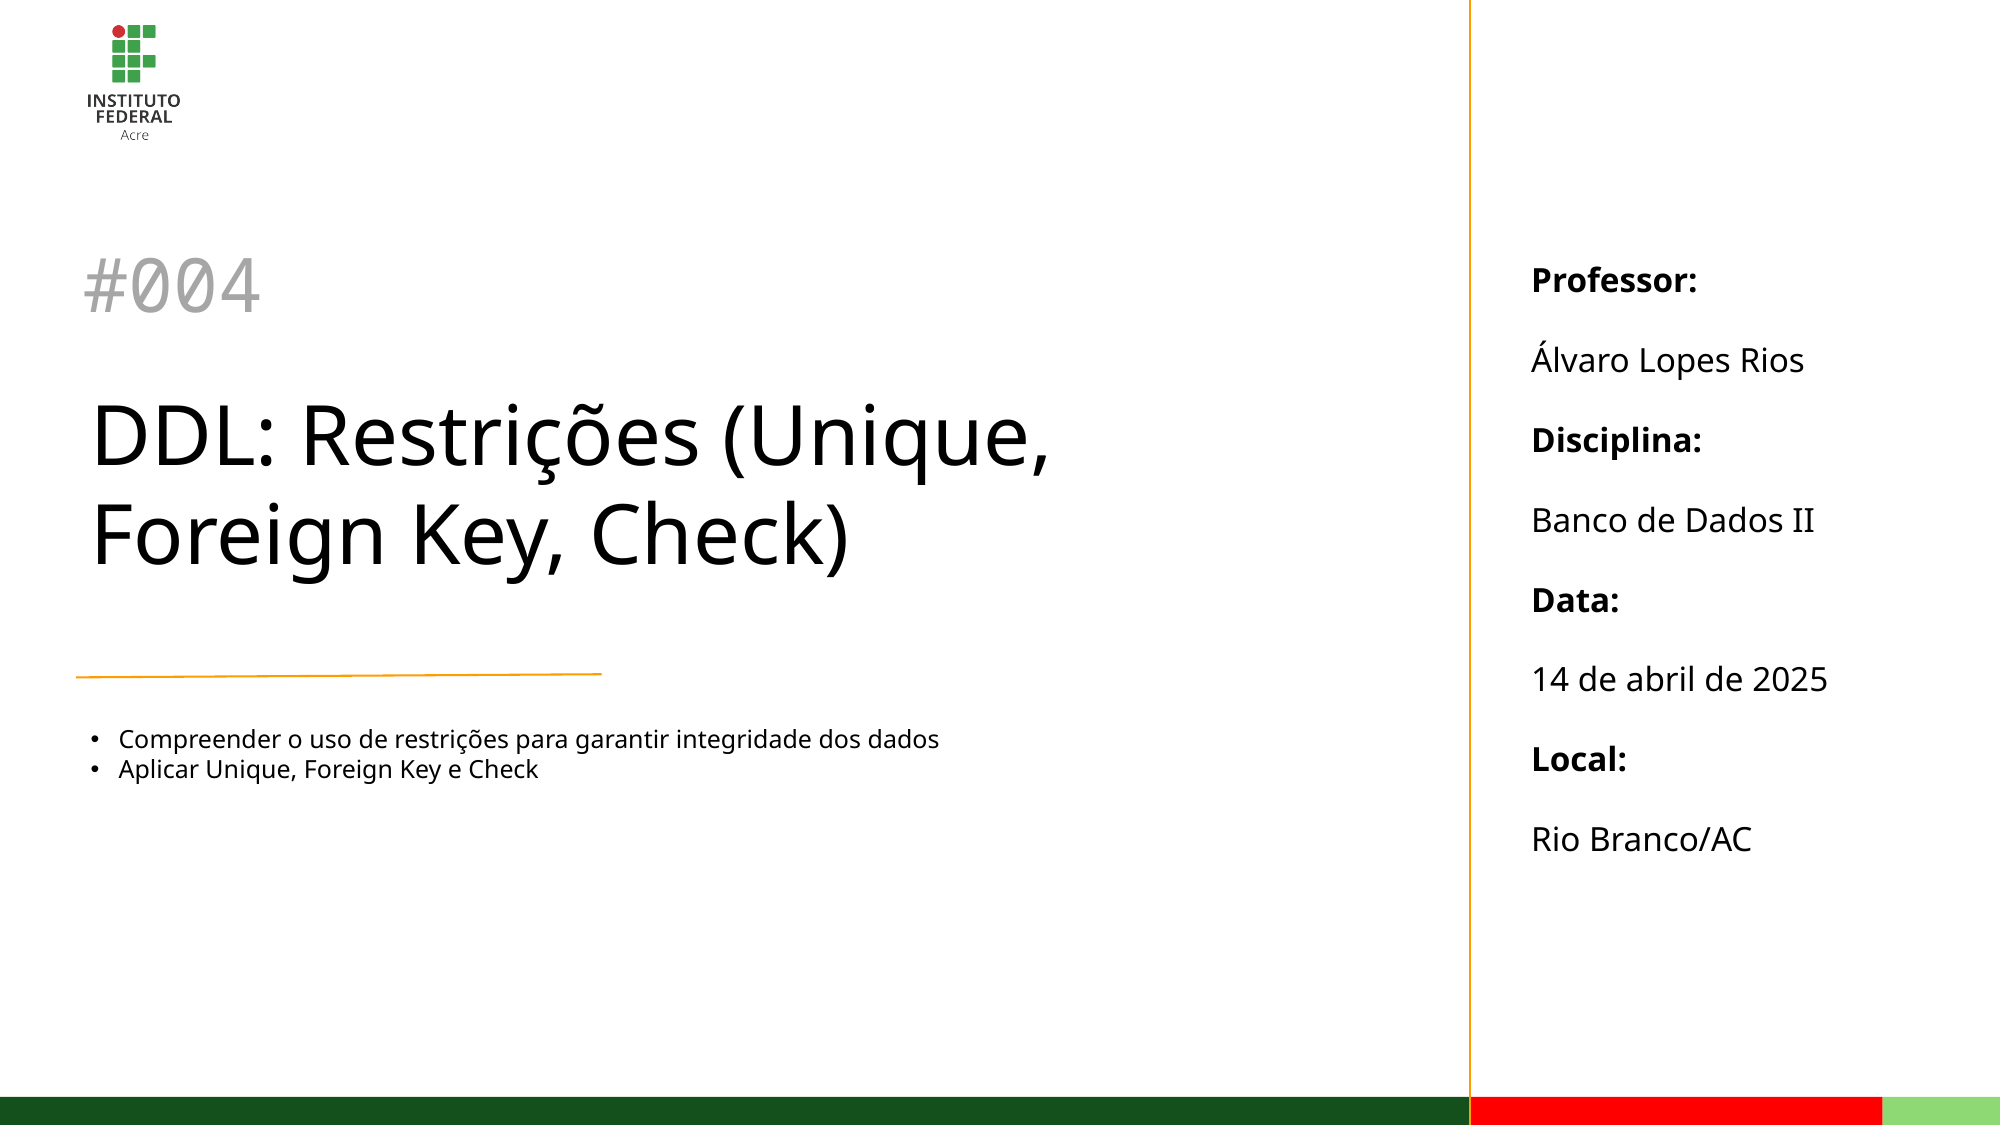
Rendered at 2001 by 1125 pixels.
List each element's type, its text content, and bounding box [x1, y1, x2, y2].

picture [87, 24, 181, 141]
text_box DDL: Restrições (Unique, Foreign Key, Check) [75, 374, 1107, 590]
text_box Compreender o uso de restrições para garantir integridade dos dados Aplicar Unique, Foreign Key e Check [75, 716, 1121, 791]
text_box #004 [69, 229, 279, 335]
text_box [1881, 1095, 2000, 1125]
text_box [0, 1095, 1469, 1125]
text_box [75, 673, 603, 678]
text_box [1471, 1095, 1881, 1125]
text_box Professor: Álvaro Lopes Rios Disciplina: Banco de Dados II Data: 14 de abril de 2025 Local: Rio Branco/AC [1516, 251, 1942, 866]
